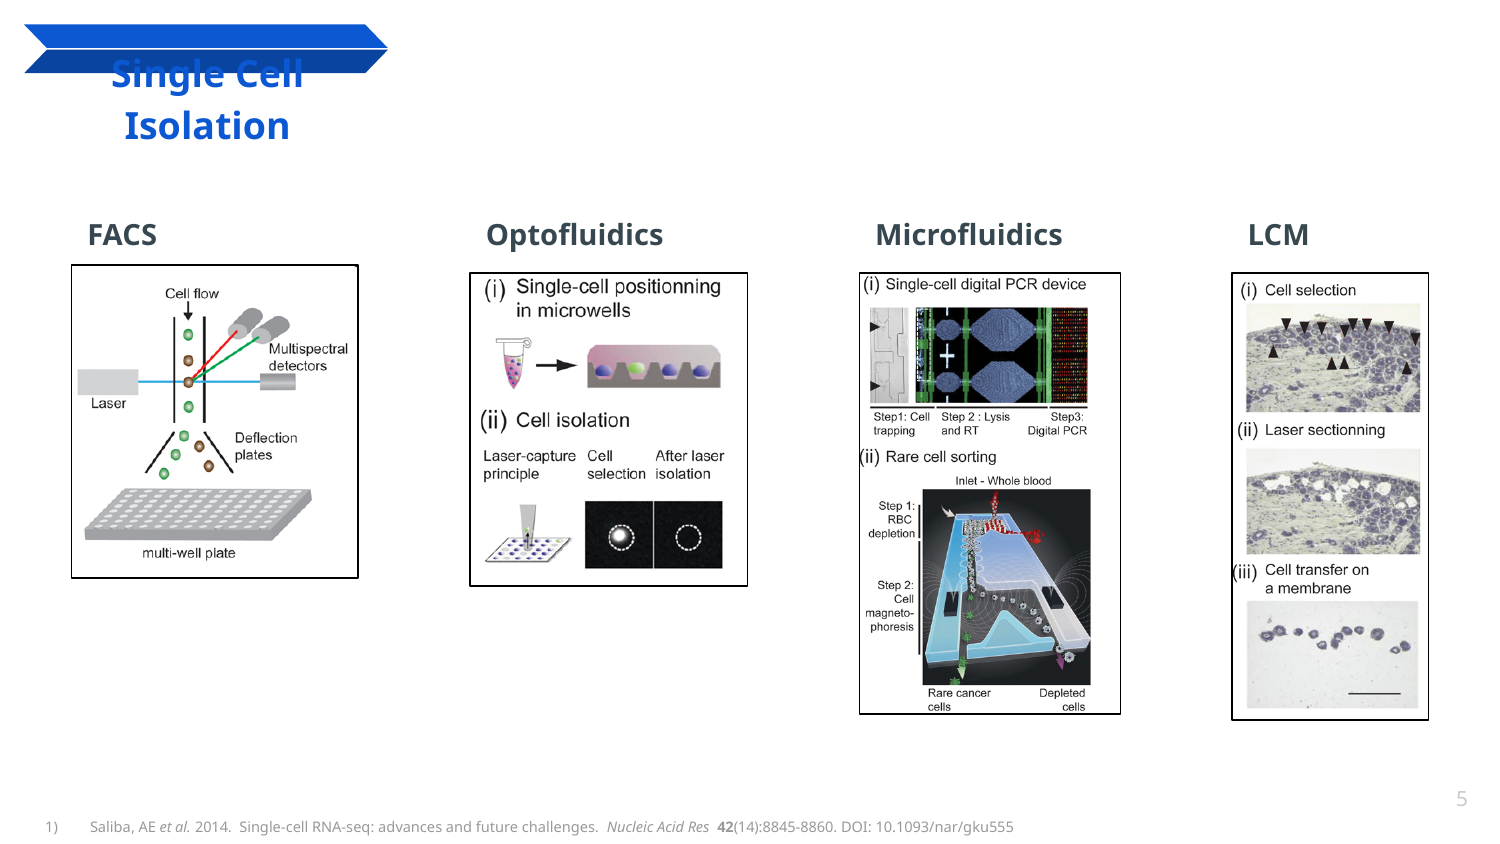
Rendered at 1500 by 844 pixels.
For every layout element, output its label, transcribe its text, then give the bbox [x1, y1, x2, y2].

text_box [470, 200, 748, 586]
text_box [859, 200, 1120, 714]
slide_number 5 [1392, 767, 1483, 833]
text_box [1232, 200, 1428, 720]
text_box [72, 200, 358, 578]
text_box Saliba, AE et al. 2014. Single-cell RNA-seq: advances and future challenges. Nucleic Acid Res 42(14):8845-8860. DOI: 10.1093/nar/gku555 [0, 803, 1500, 844]
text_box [9, 24, 406, 162]
